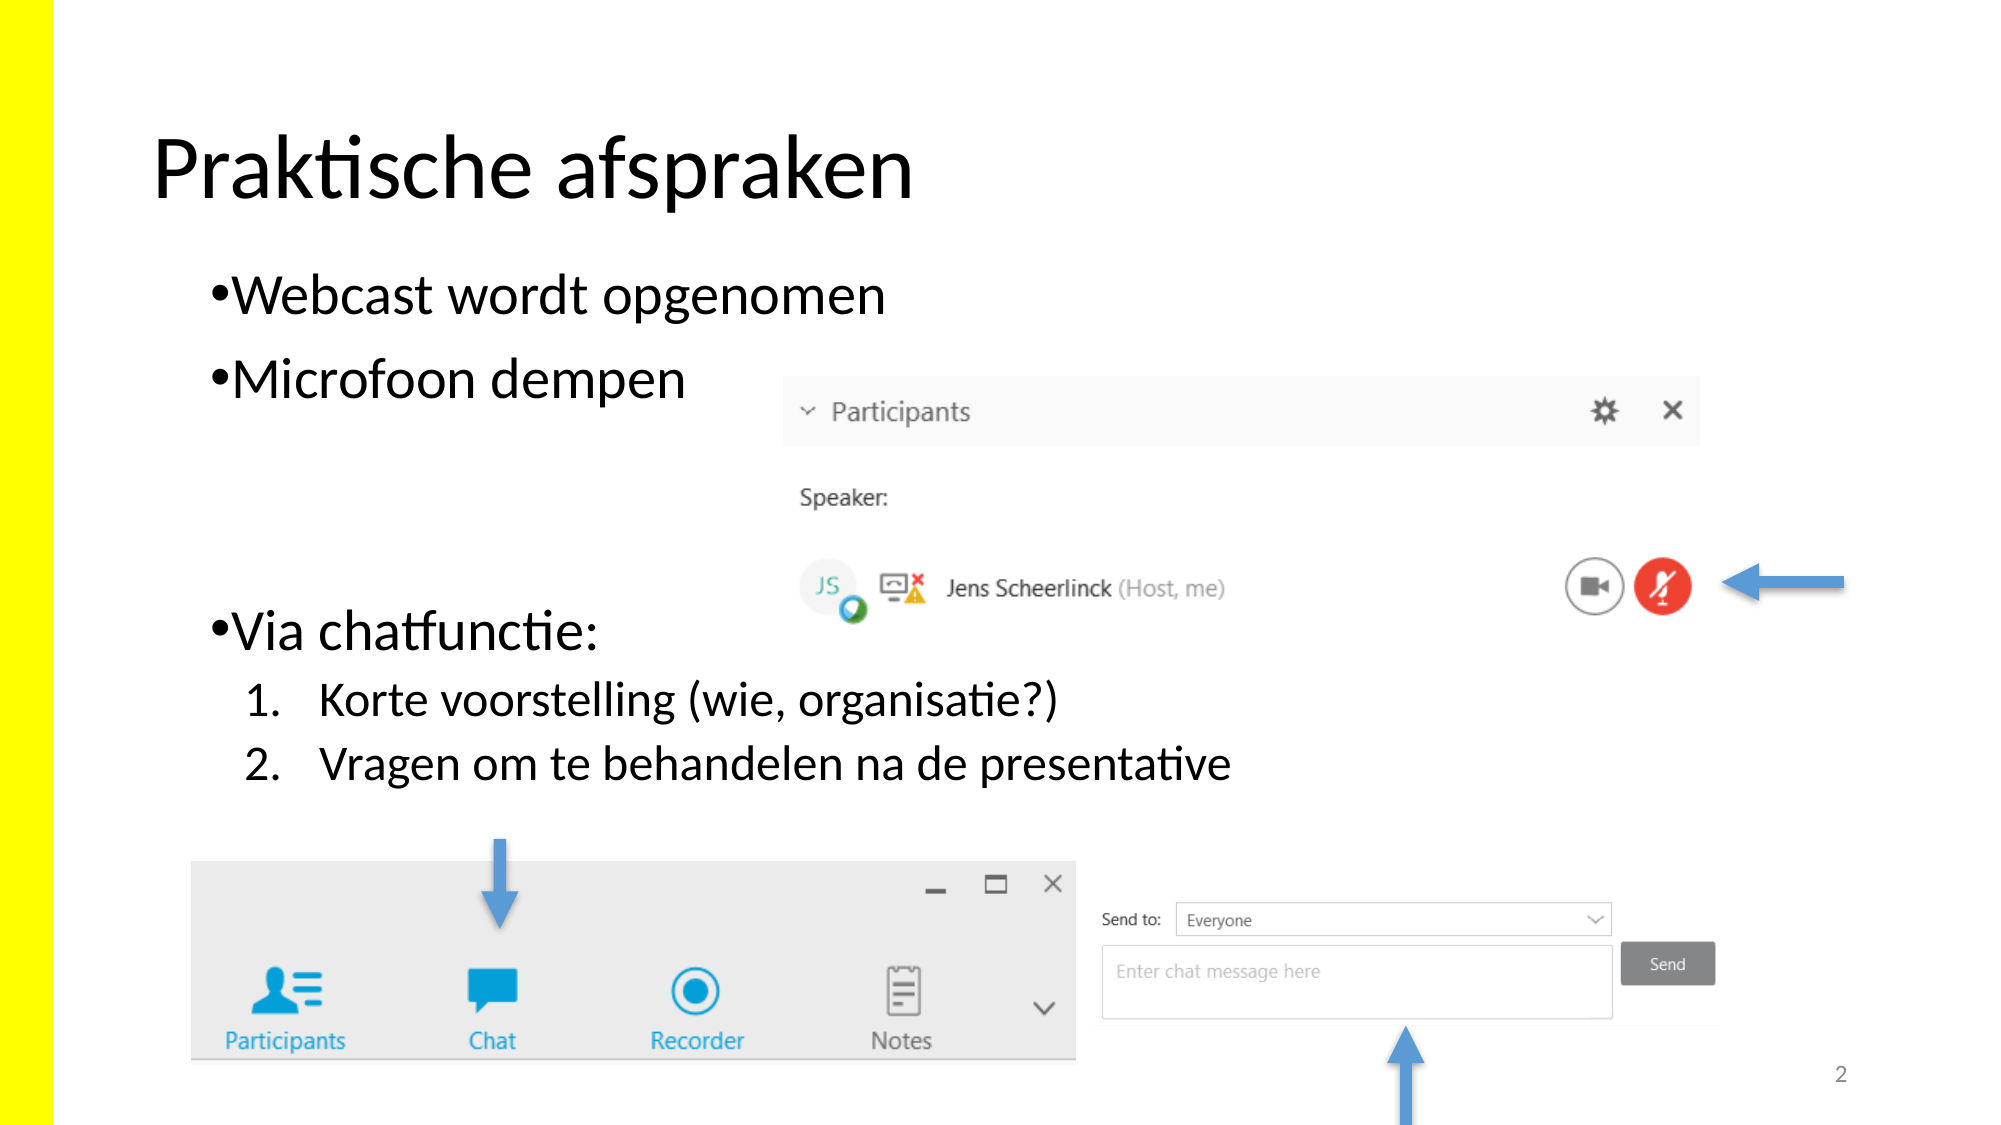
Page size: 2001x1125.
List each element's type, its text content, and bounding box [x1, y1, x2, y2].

picture [1090, 899, 1722, 1026]
title Praktische afspraken [137, 59, 1863, 249]
list Webcast wordt opgenomen Microfoon dempen Via chatfunctie: Korte voorstelling (wie, organisatie?) Vragen om te behandelen na de presentative [137, 249, 1863, 964]
slide_number 2 [1417, 1042, 1863, 1103]
picture [783, 376, 1700, 651]
picture [191, 861, 1077, 1065]
